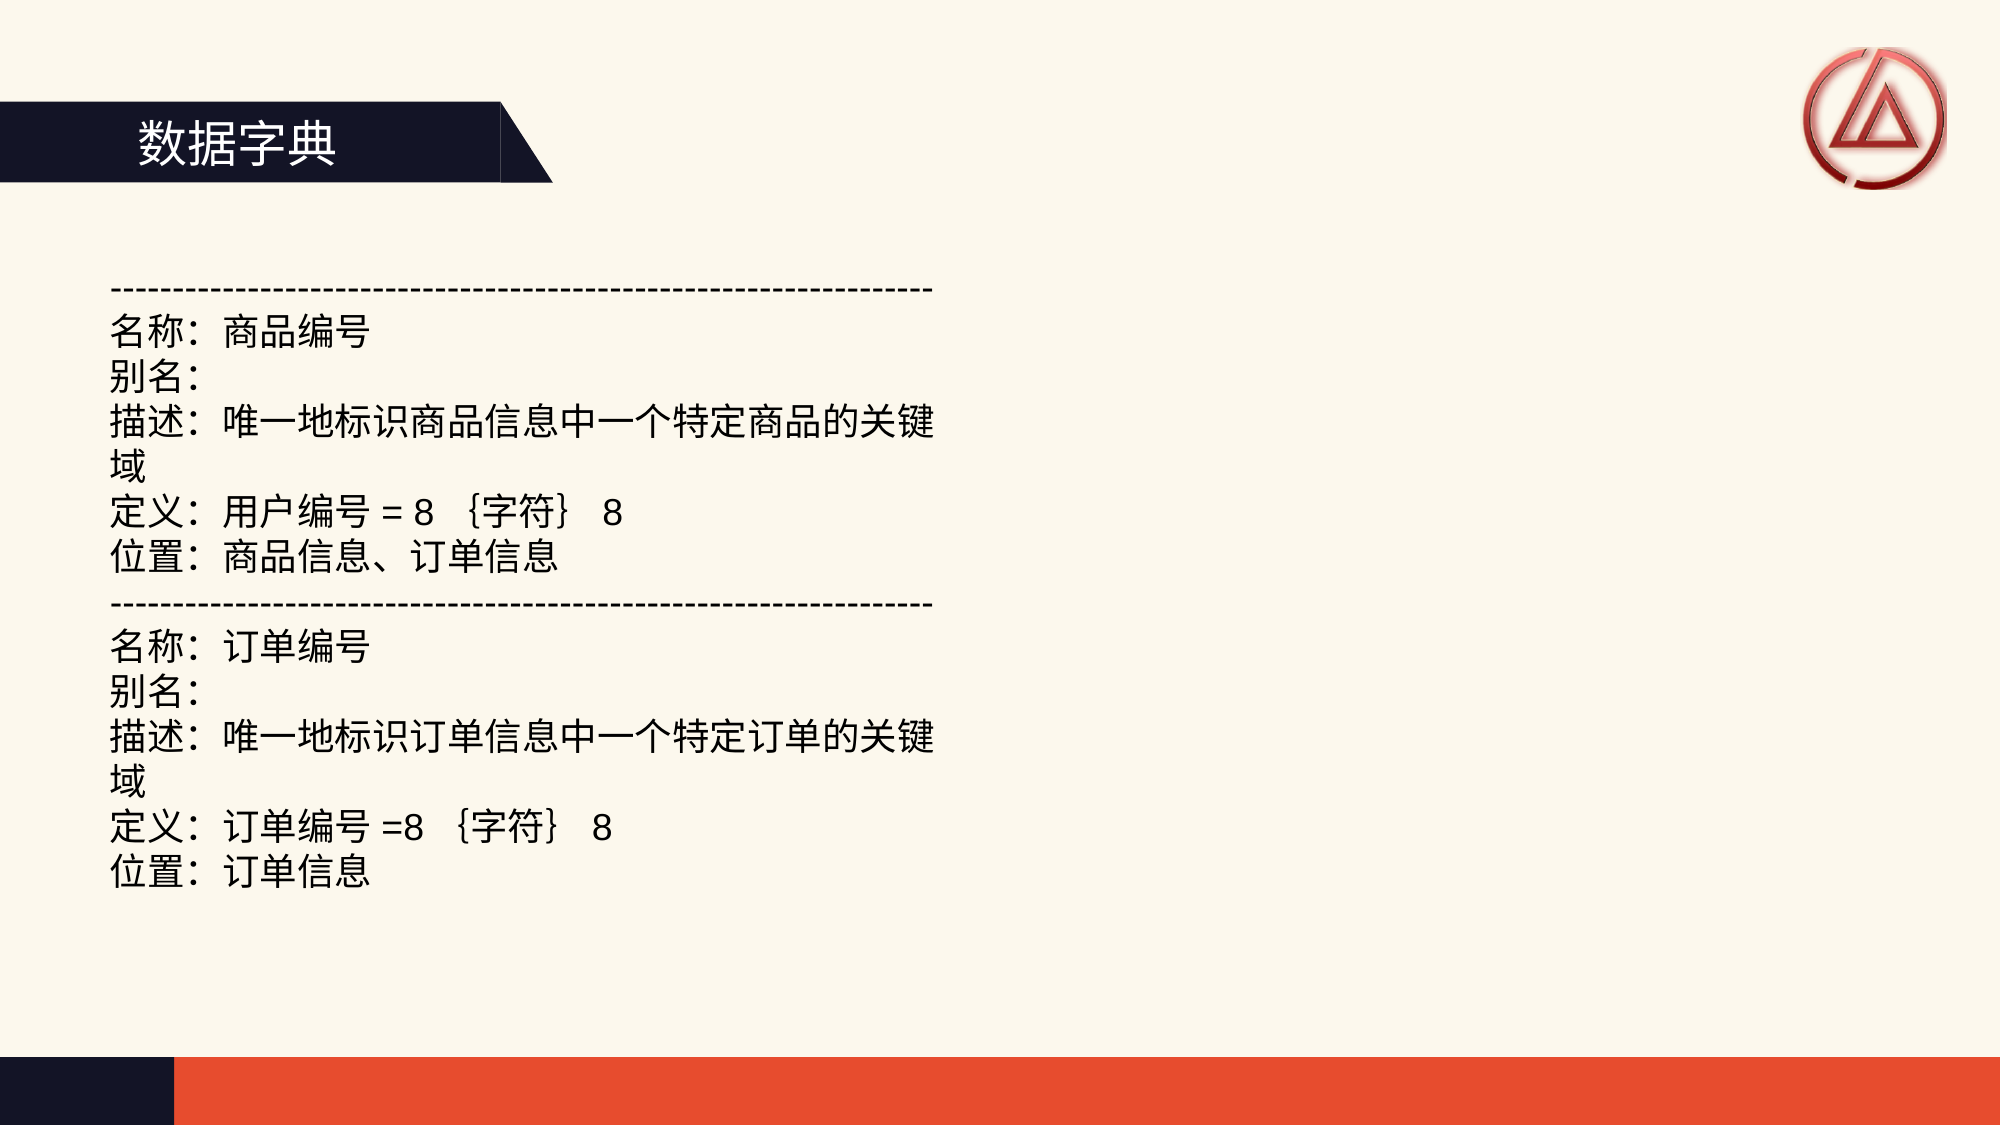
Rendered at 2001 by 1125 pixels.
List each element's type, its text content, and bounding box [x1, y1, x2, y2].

picture [1799, 46, 1947, 190]
text_box ------------------------------------------------------------------ 名称：商品编号 别名： 描述：唯一地标识商品信息中一个特定商品的关键域 定义：用户编号= 8｛字符｝8 位置：商品信息、订单信息 ------------------------------------------------------------------ 名称：订单编号 别名： 描述：唯一地标识订单信息中一个特定订单的关键域 定义：订单编号=8｛字符｝8 位置：订单信息 [95, 255, 959, 901]
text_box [0, 101, 554, 183]
